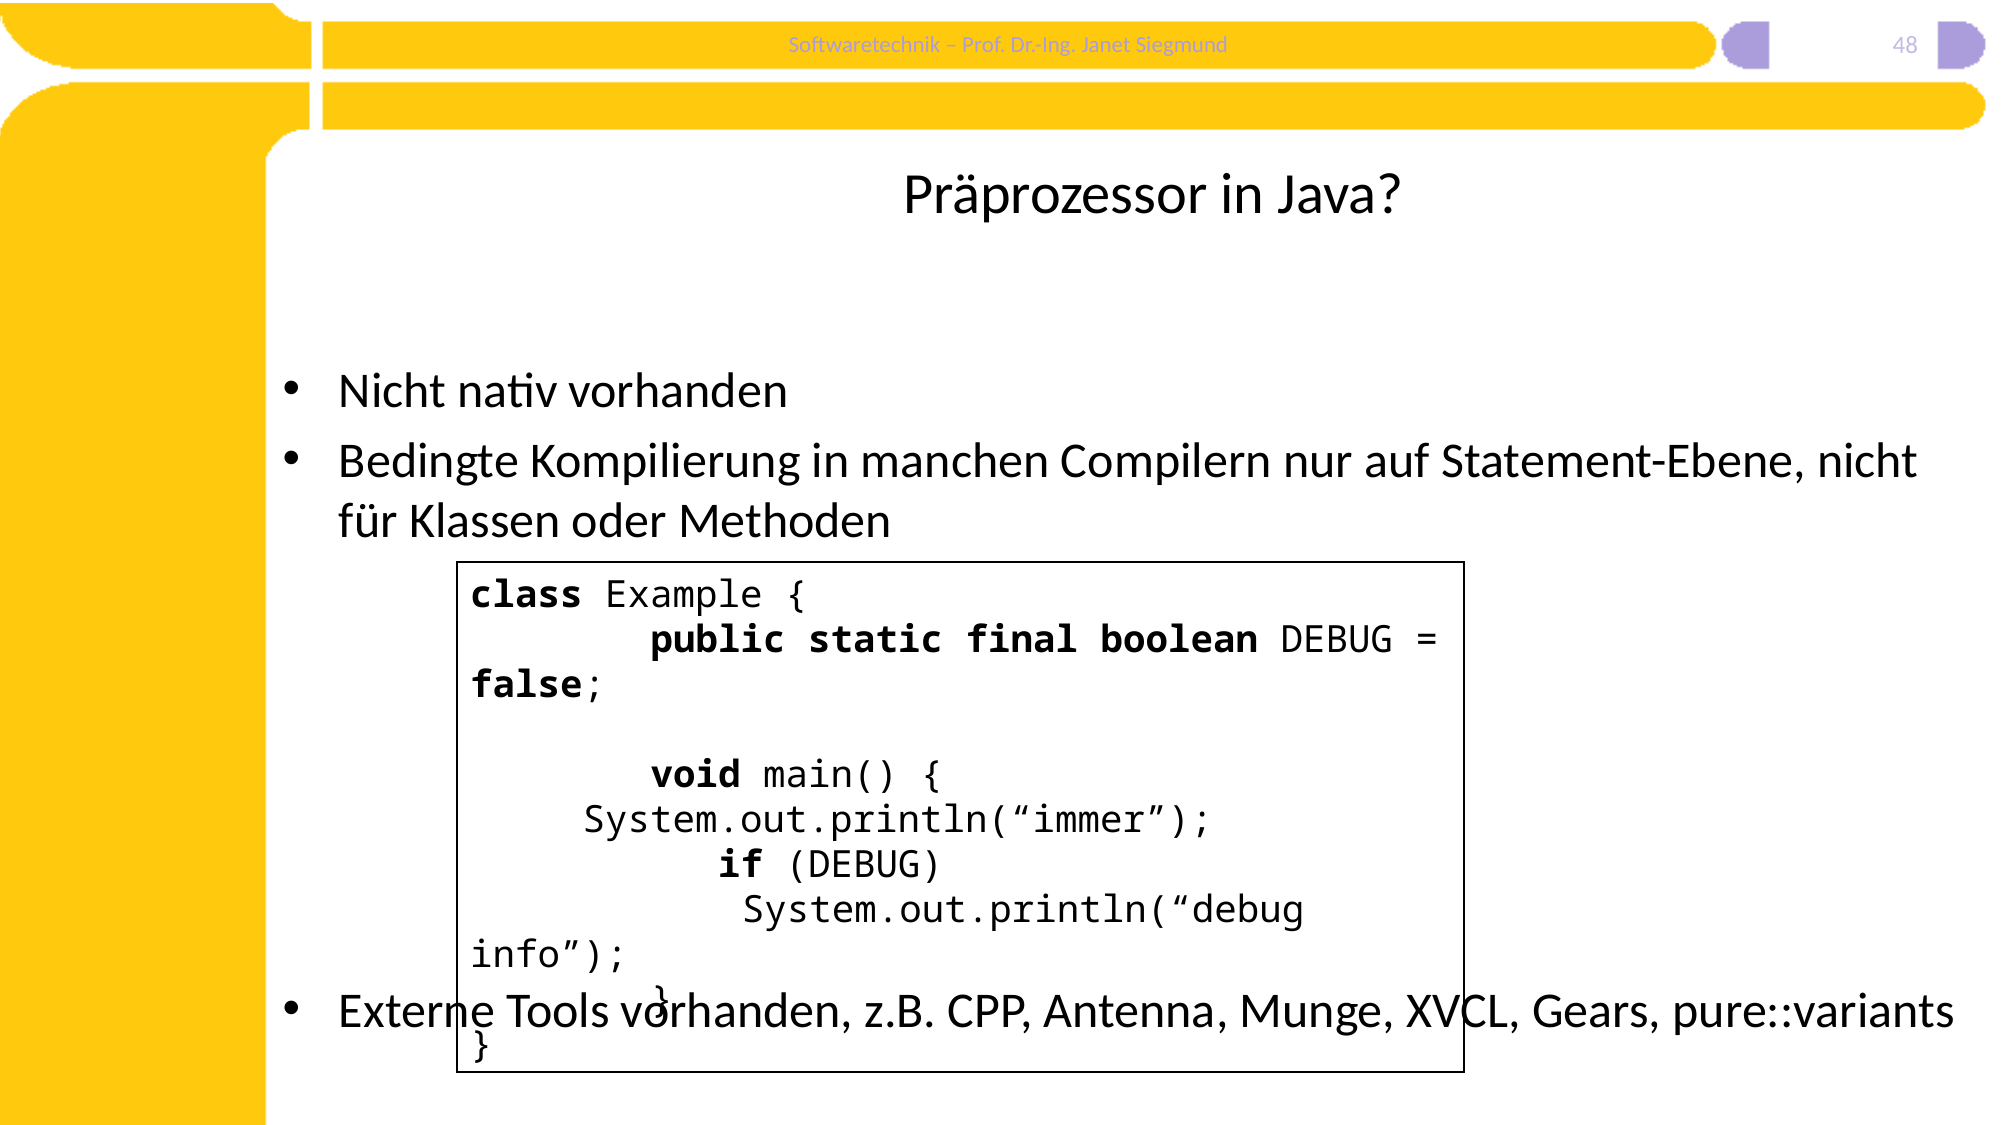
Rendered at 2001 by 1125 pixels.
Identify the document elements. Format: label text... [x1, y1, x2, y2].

text_box class Example { public static final boolean DEBUG = false; void main() { System.out.println(“immer”); if (DEBUG) System.out.println(“debug info”); } } [456, 562, 1464, 1073]
slide_number 48 [1767, 20, 1934, 67]
title Präprozessor in Java? [350, 137, 1957, 243]
list Nicht nativ vorhanden Bedingte Kompilierung in manchen Compilern nur auf Statement-Ebene, nicht für Klassen oder Methoden Externe Tools vorhanden, z.B. CPP, Antenna, Munge, XVCL, Gears, pure::variants [267, 349, 1993, 1104]
picture [0, 3, 1999, 1125]
